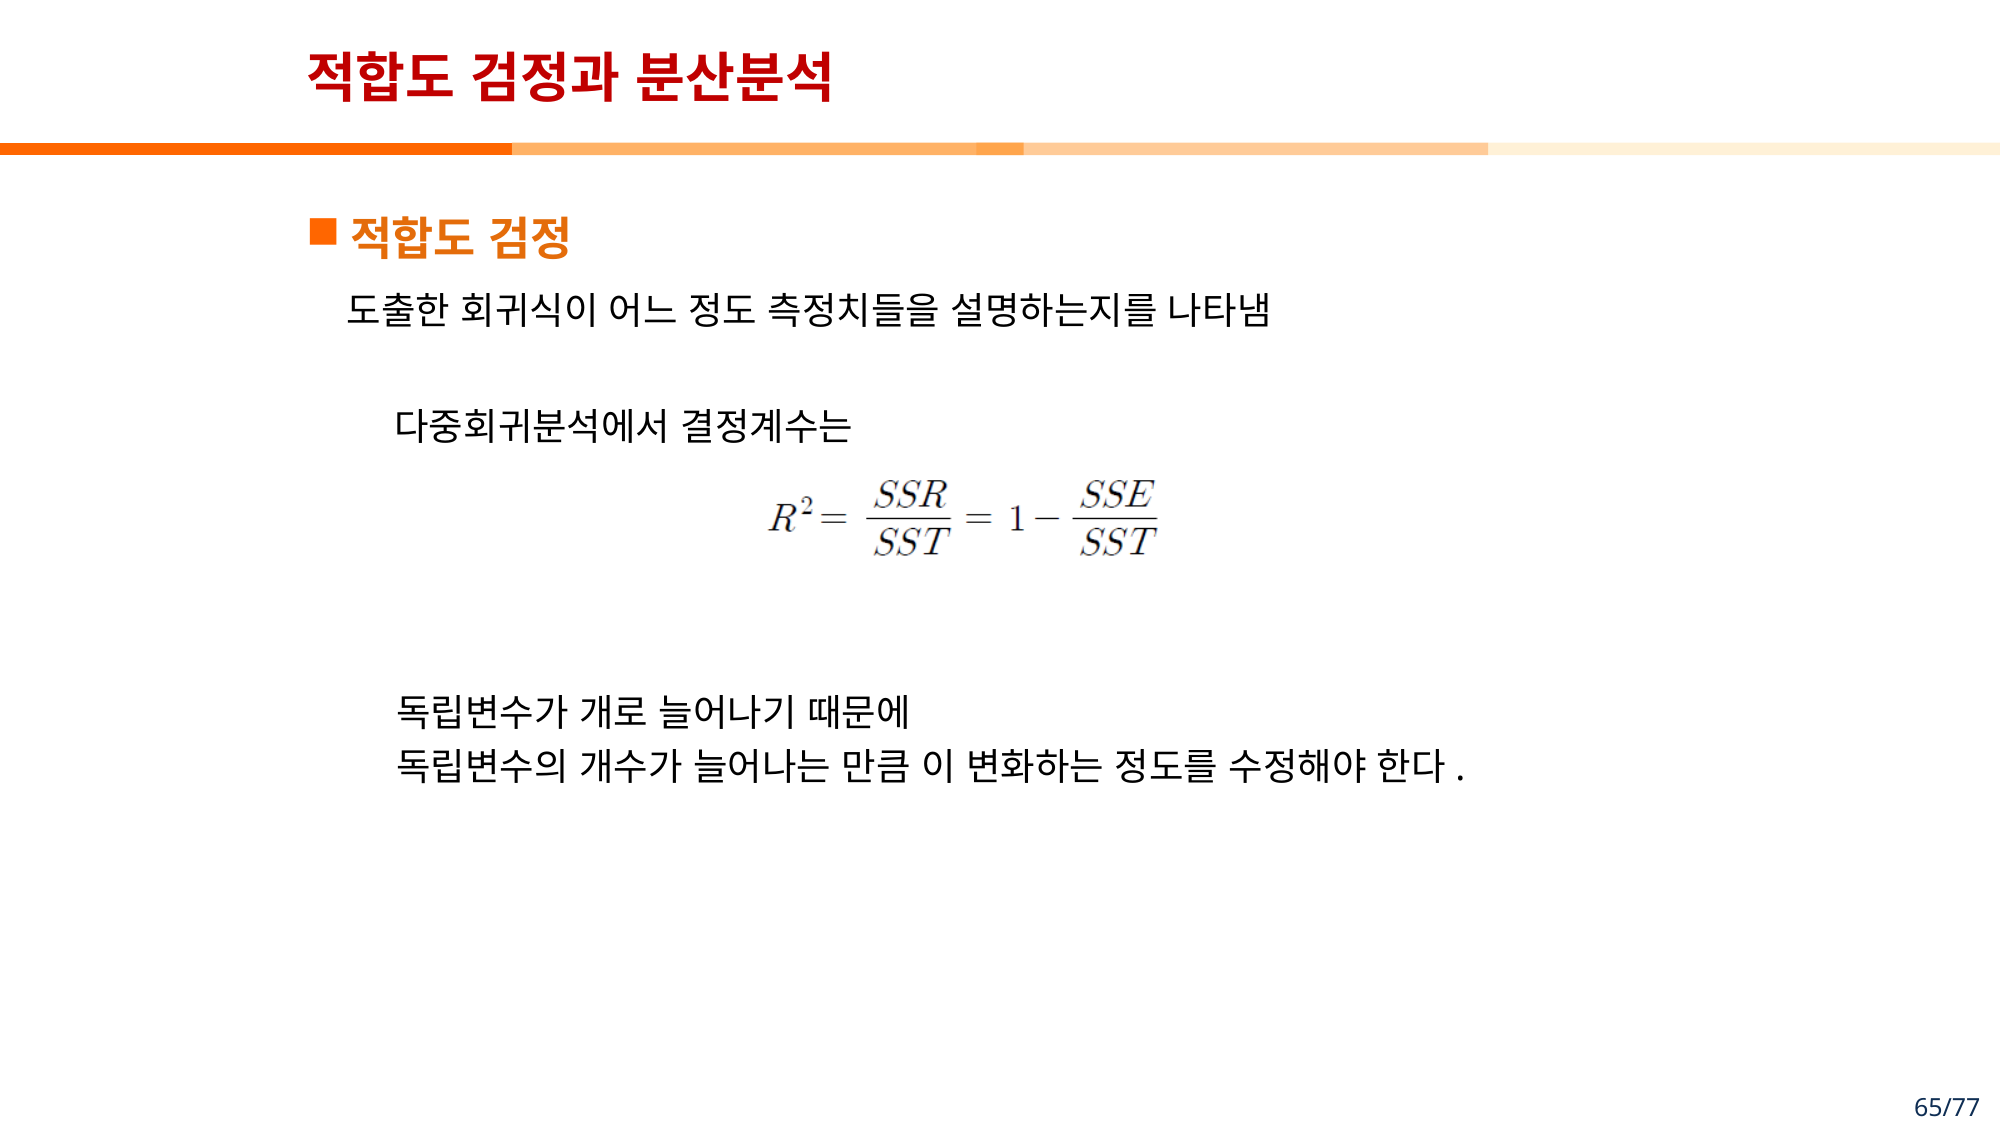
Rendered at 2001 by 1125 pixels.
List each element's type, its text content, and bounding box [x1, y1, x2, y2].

list 적합도 검정 도출한 회귀식이 어느 정도 측정치들을 설명하는지를 나타냄 [291, 174, 1709, 321]
picture [735, 449, 1169, 572]
text_box 다중회귀분석에서 결정계수는 [379, 395, 1130, 456]
title 적합도 검정과 분산분석 [291, 31, 1686, 122]
